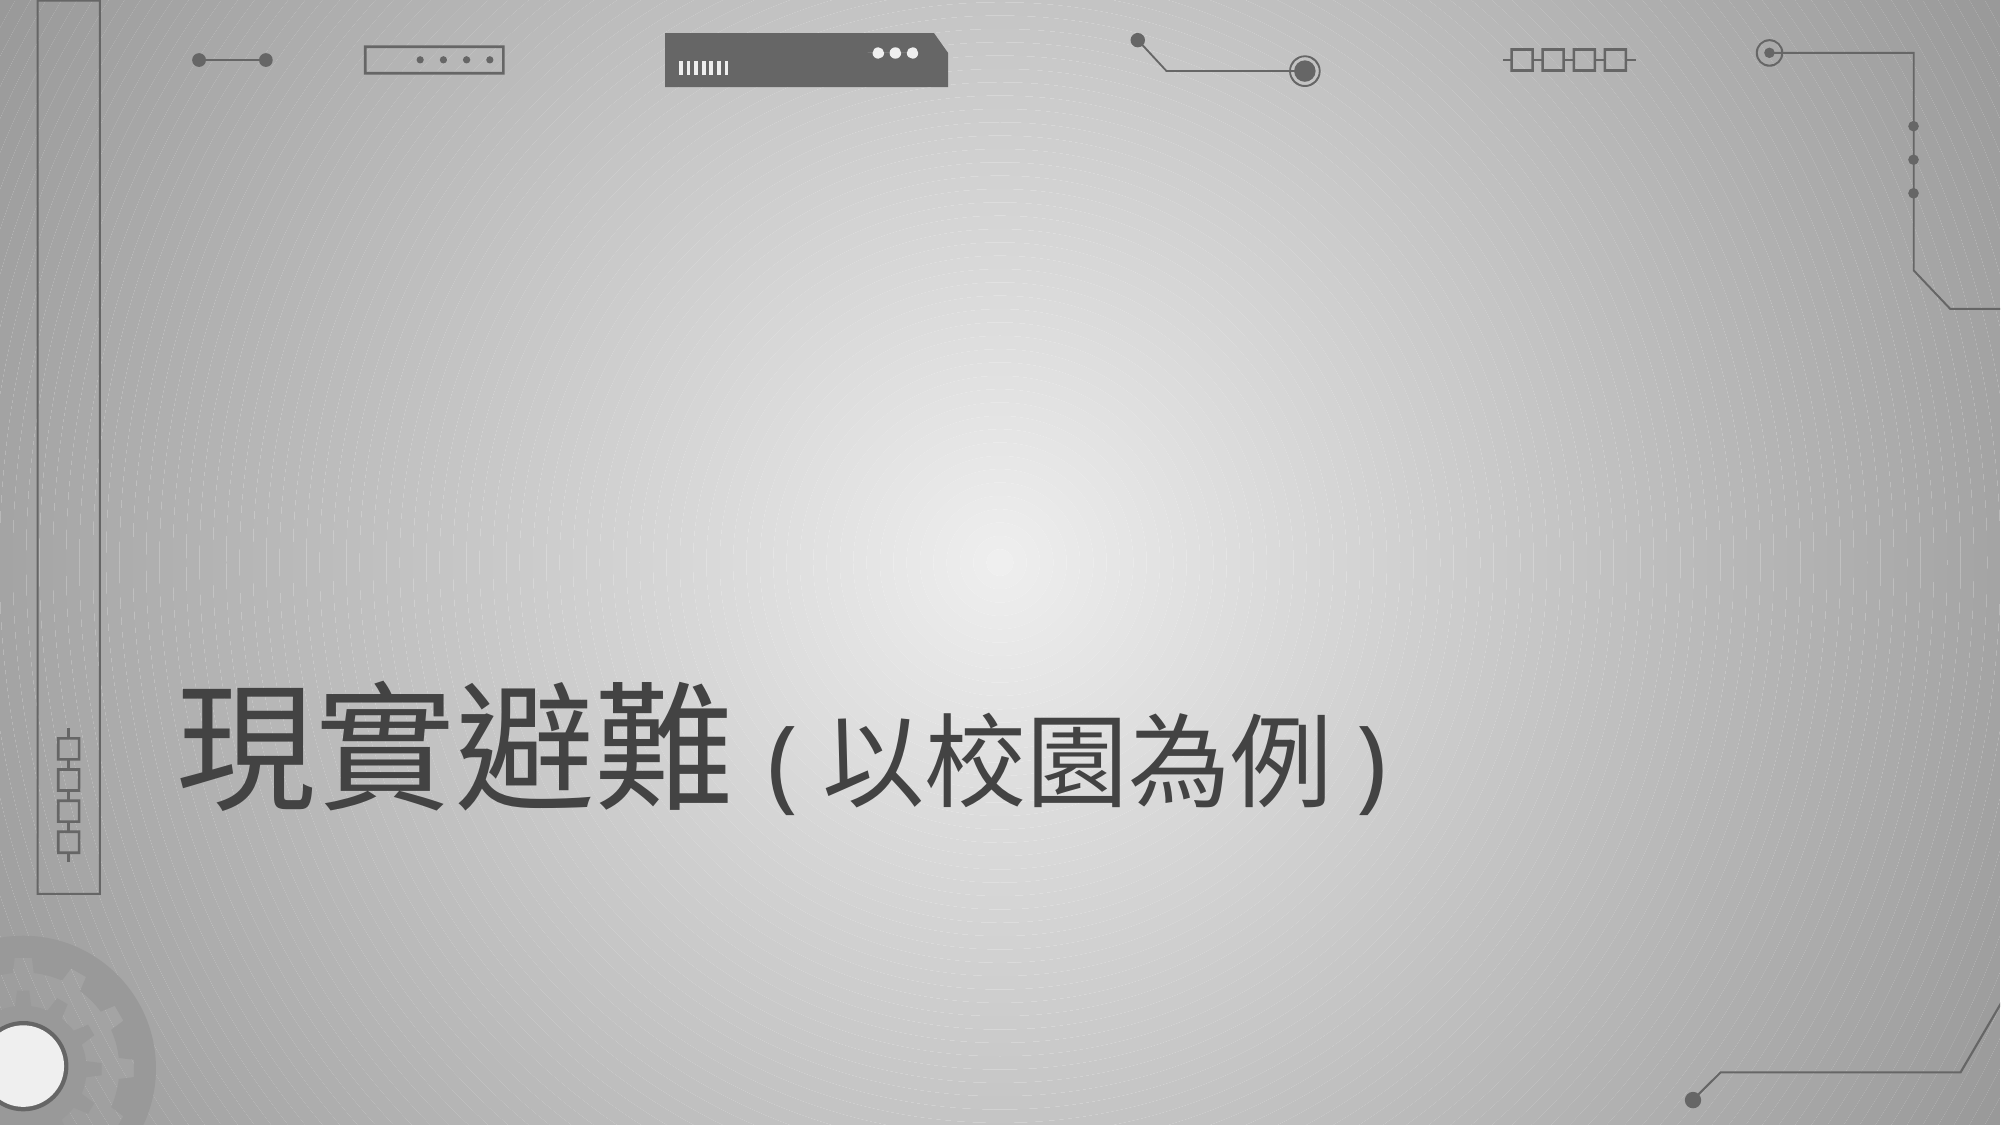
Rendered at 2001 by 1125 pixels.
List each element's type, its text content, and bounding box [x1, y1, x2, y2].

title 現實避難(以校園為例) [156, 595, 1764, 892]
